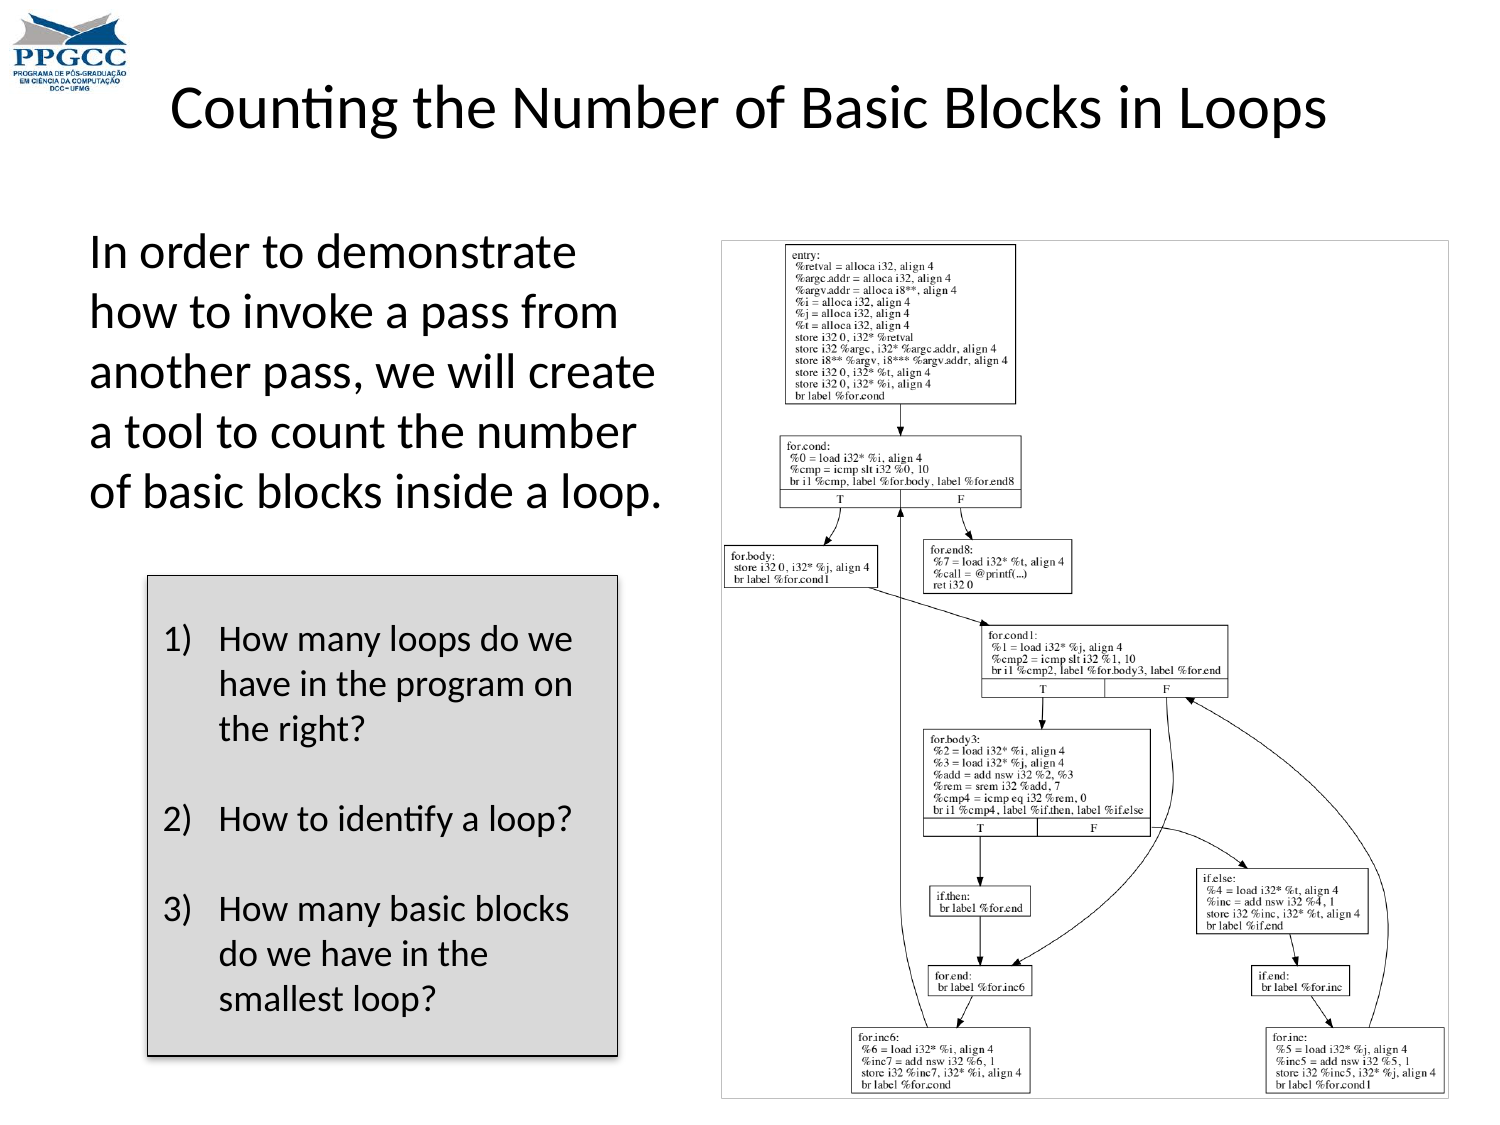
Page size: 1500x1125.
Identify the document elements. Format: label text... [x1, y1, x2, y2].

picture [690, 210, 1476, 1125]
text_box In order to demonstrate how to invoke a pass from another pass, we will create a tool to count the number of basic blocks inside a loop. [75, 210, 689, 526]
picture [9, 9, 130, 94]
title Counting the Number of Basic Blocks in Loops [75, 45, 1425, 163]
text_box How many loops do we have in the program on the right? How to identify a loop? How many basic blocks do we have in the smallest loop? [147, 575, 618, 1057]
